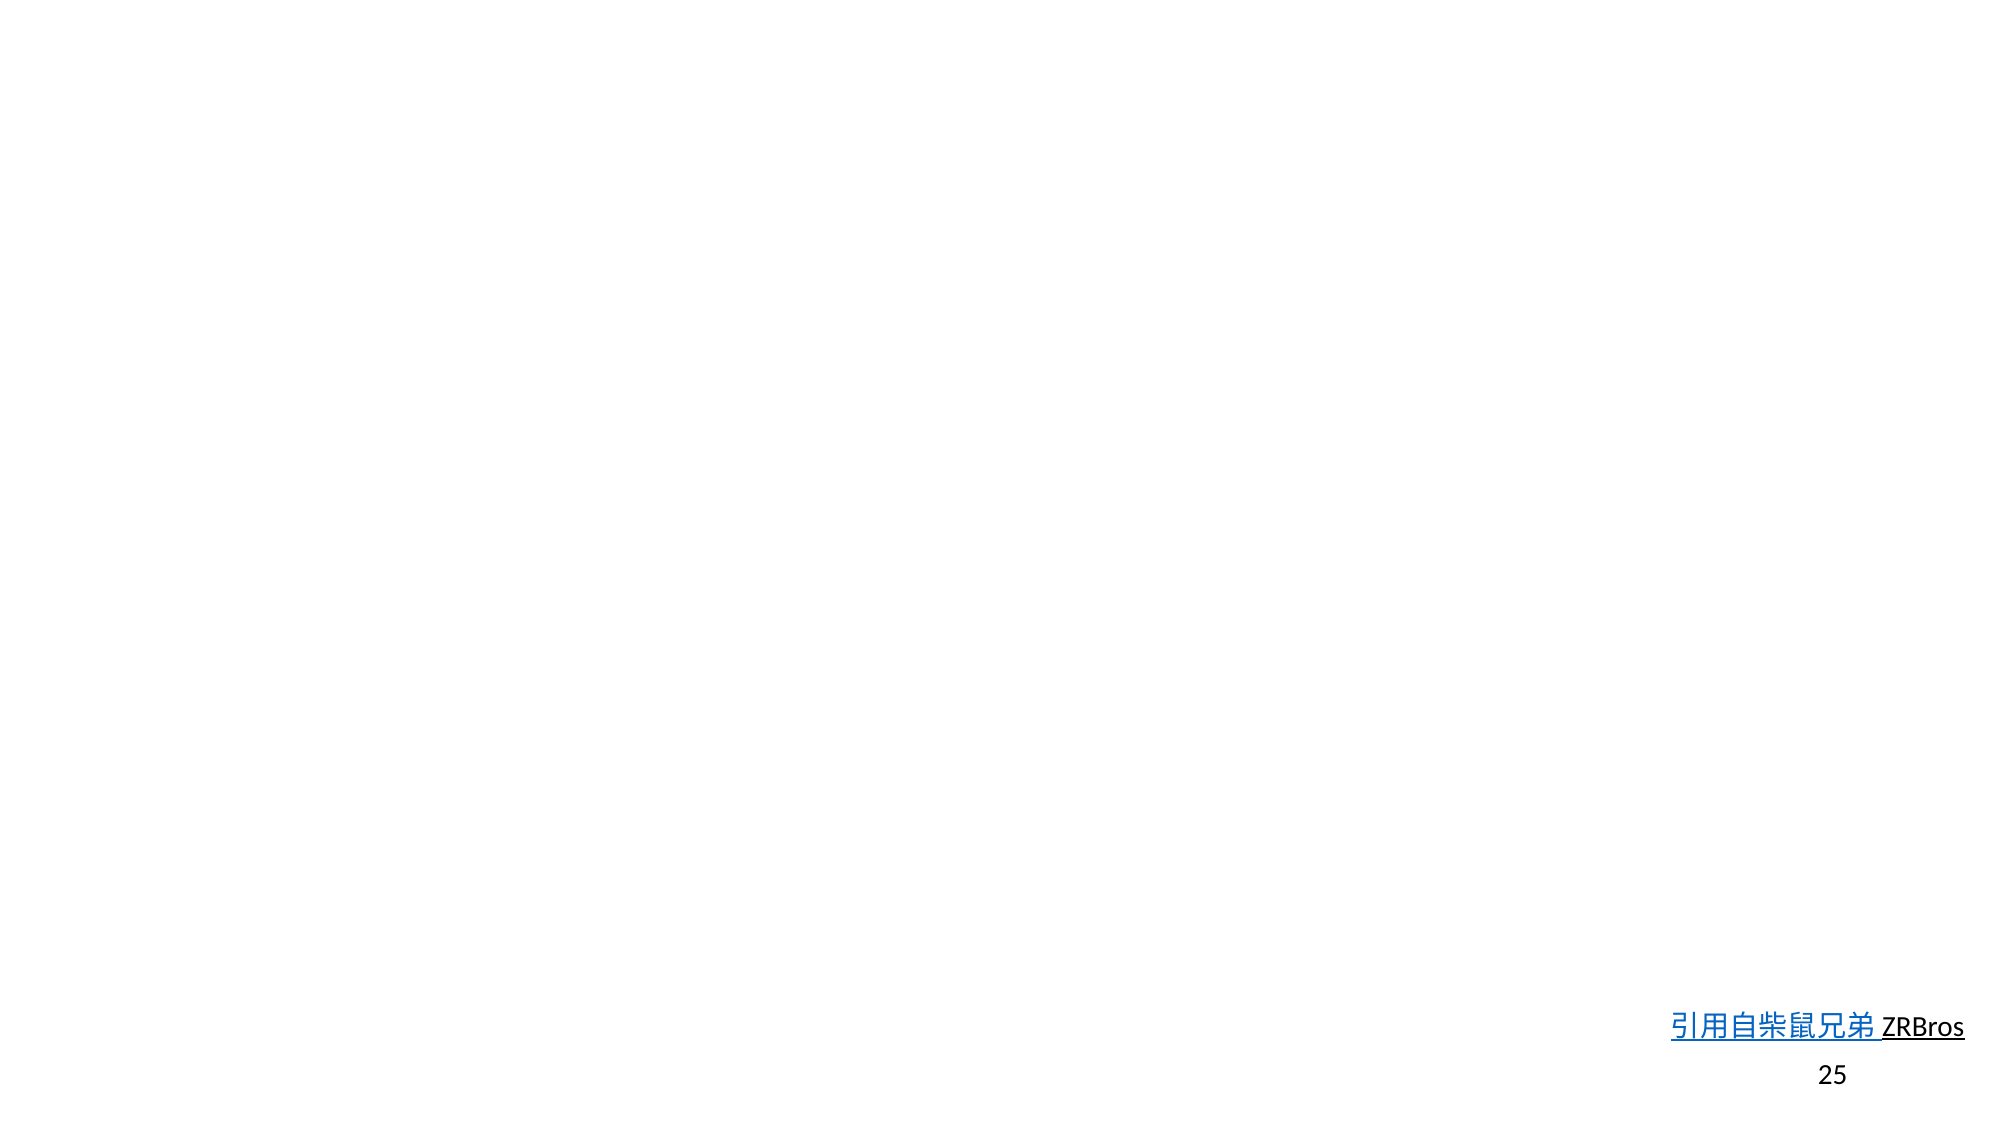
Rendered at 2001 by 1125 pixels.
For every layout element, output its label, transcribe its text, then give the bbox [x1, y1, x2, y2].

slide_number 25 [1412, 1042, 1863, 1103]
